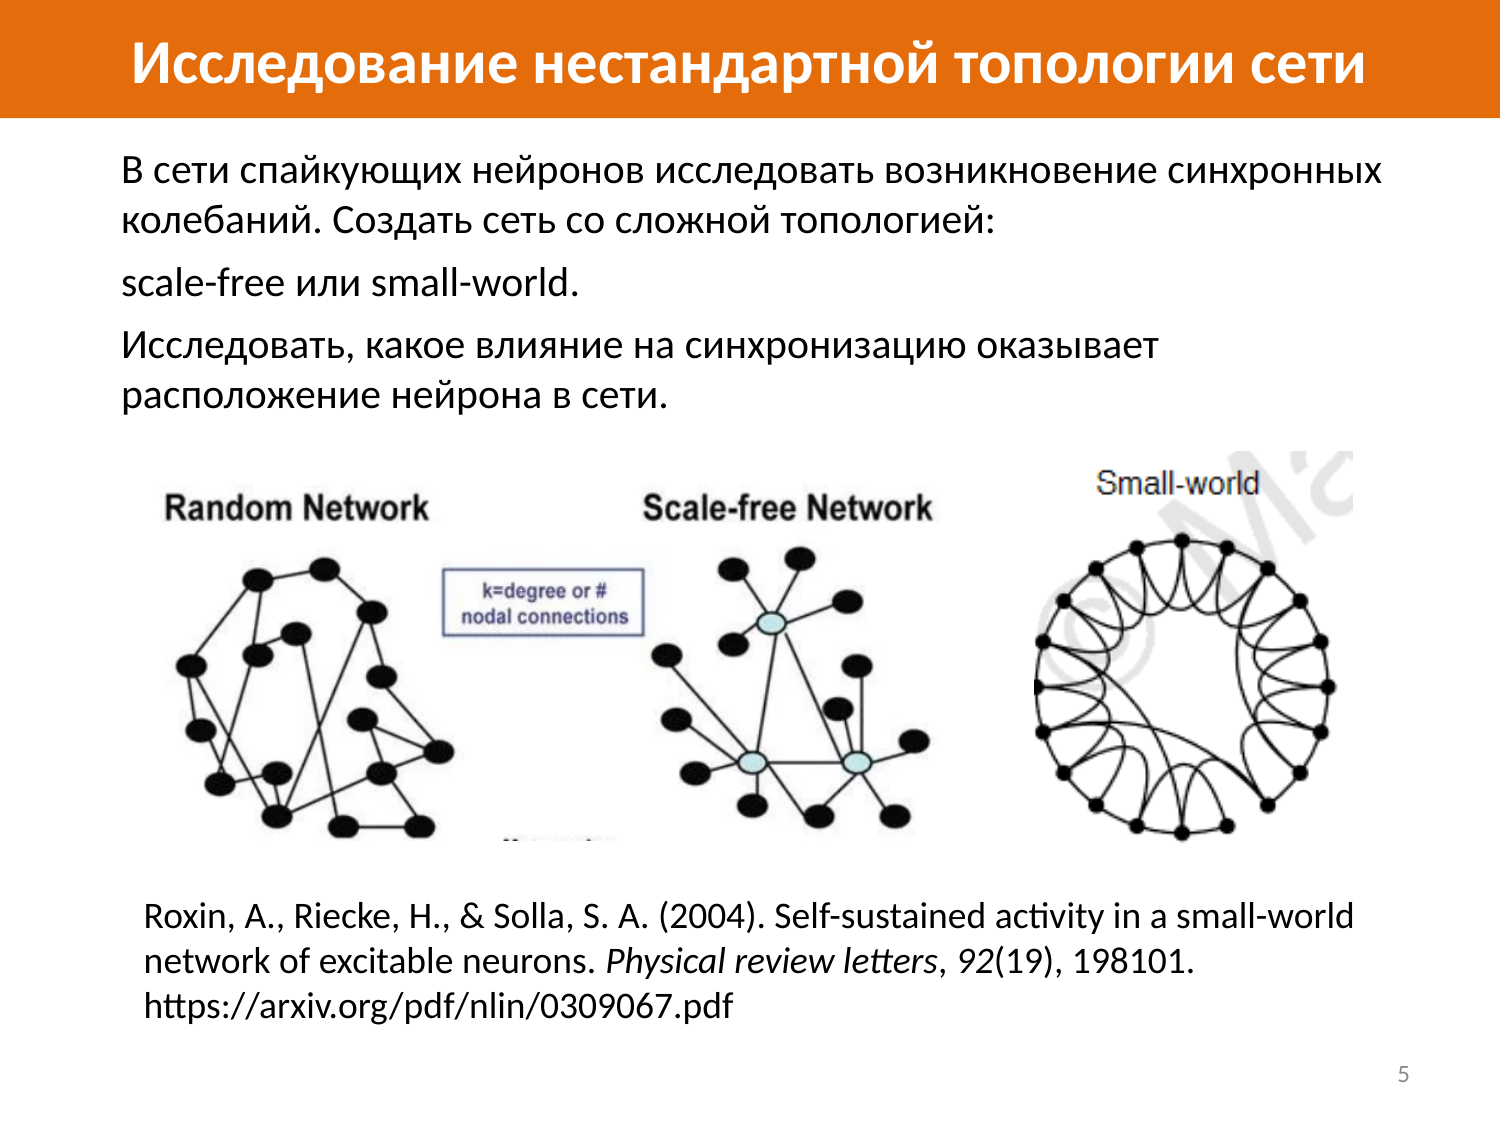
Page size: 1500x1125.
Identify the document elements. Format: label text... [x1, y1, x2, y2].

text_box В сети спайкующих нейронов исследовать возникновение синхронных колебаний. Создать сеть со сложной топологией: scale-free или small-world. Исследовать, какое влияние на синхронизацию оказывает расположение нейрона в сети. [106, 134, 1425, 425]
picture [1033, 450, 1353, 852]
slide_number 5 [1074, 1042, 1425, 1103]
picture [147, 480, 941, 841]
title Исследование нестандартной топологии сети [0, 0, 1500, 119]
text_box Roxin, A., Riecke, H., & Solla, S. A. (2004). Self-sustained activity in a small-world network of excitable neurons. Physical review letters, 92(19), 198101. https://arxiv.org/pdf/nlin/0309067.pdf [129, 883, 1395, 1034]
